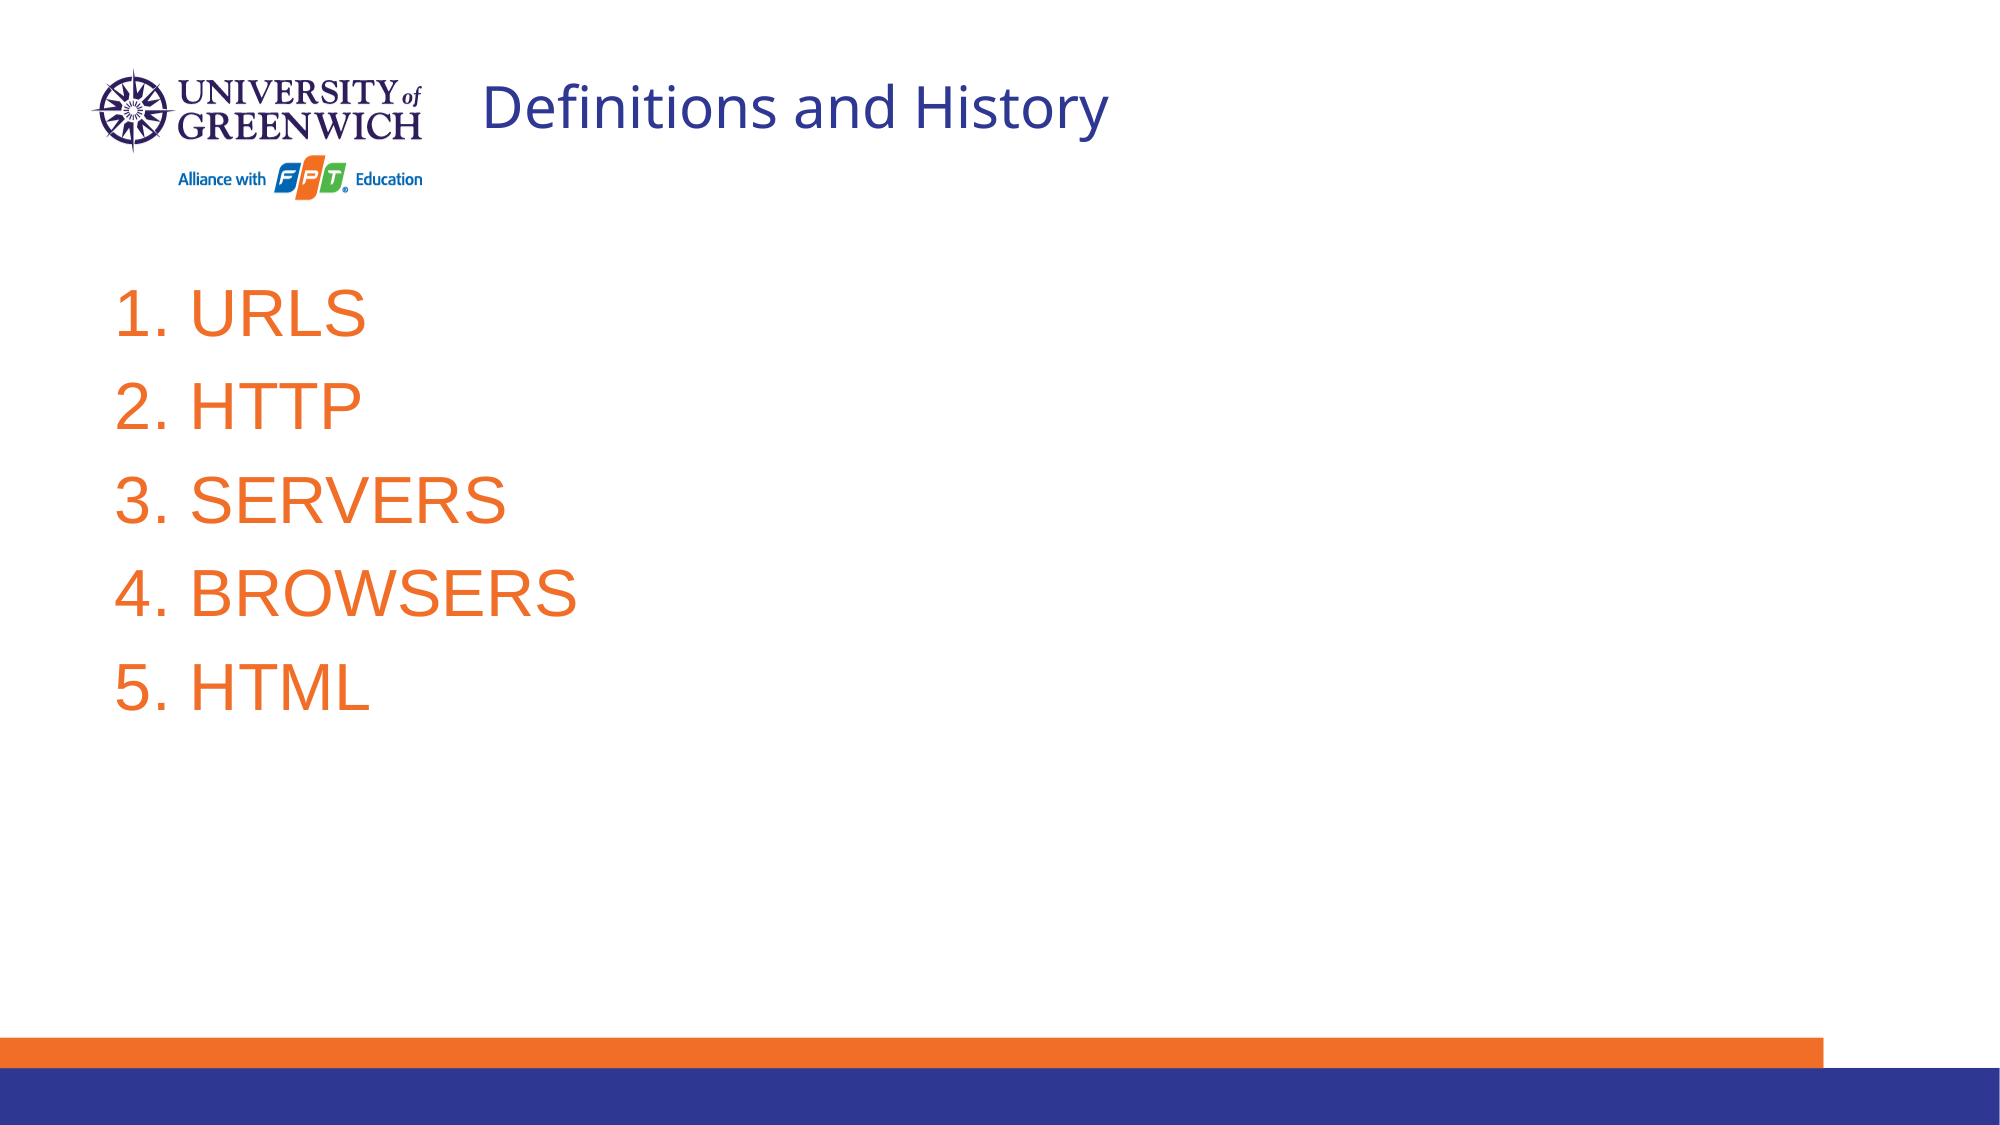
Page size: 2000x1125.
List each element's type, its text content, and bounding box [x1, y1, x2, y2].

picture [0, 0, 2000, 1125]
list URLS HTTP SERVERS BROWSERS HTML [99, 262, 1900, 1005]
title Definitions and History [464, 22, 1900, 189]
